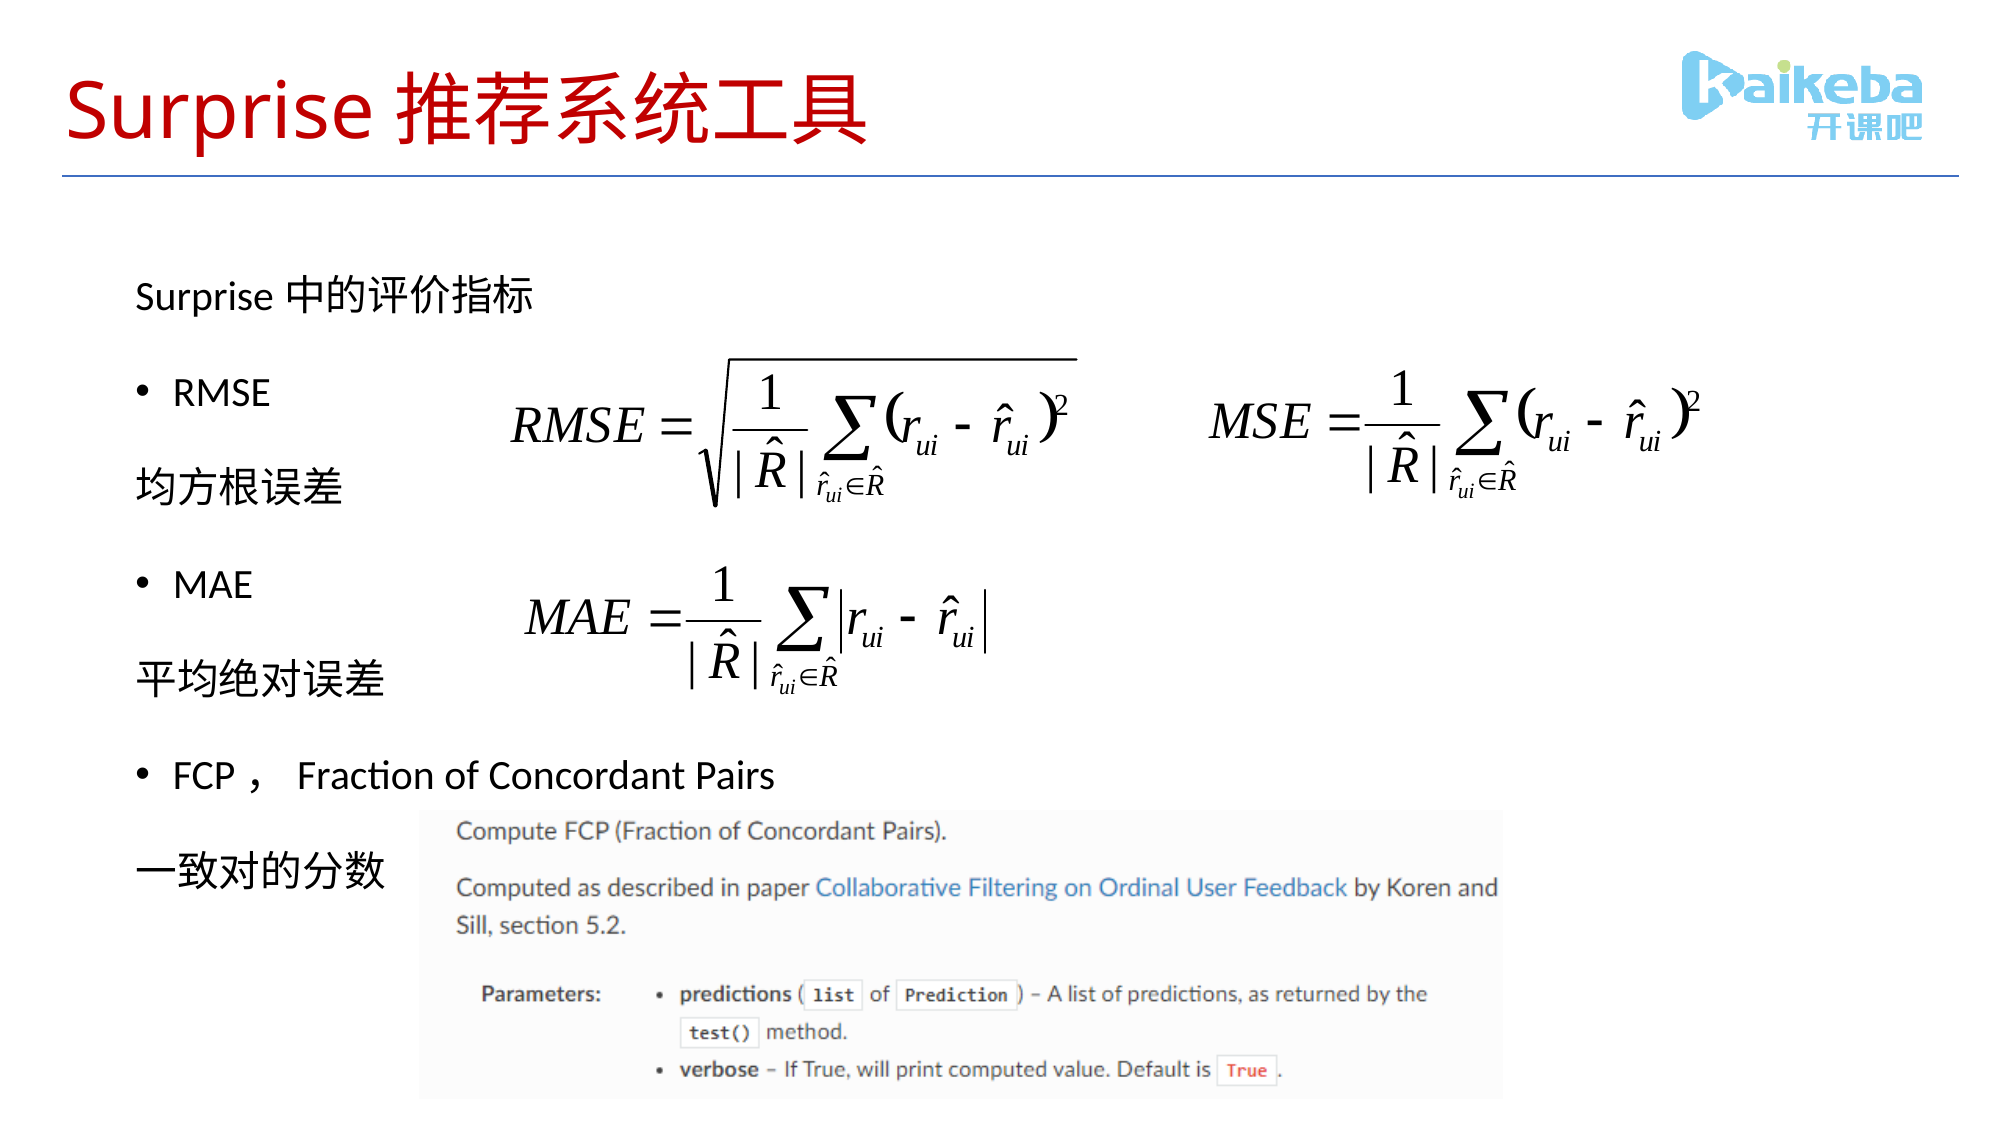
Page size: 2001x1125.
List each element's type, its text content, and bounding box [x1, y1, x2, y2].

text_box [515, 551, 1000, 705]
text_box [1200, 354, 1715, 509]
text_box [500, 346, 1088, 518]
text_box 表示用户u 对item i 的评分 当 >0时，表示有评分，当=0时，表示没有评分， 表示用户u 的向量，k维列向量 表示item i 的向量，k维列向量 用户矩阵X，用户数为N 商品矩阵Y，商品数为M [1653, 21, 1950, 167]
title Surprise推荐系统工具 [57, 59, 1728, 167]
picture [419, 810, 1503, 1099]
text_box Surprise中的评价指标 RMSE 均方根误差 MAE 平均绝对误差 FCP，Fraction of Concordant Pairs 一致对的分数 [127, 236, 1025, 889]
